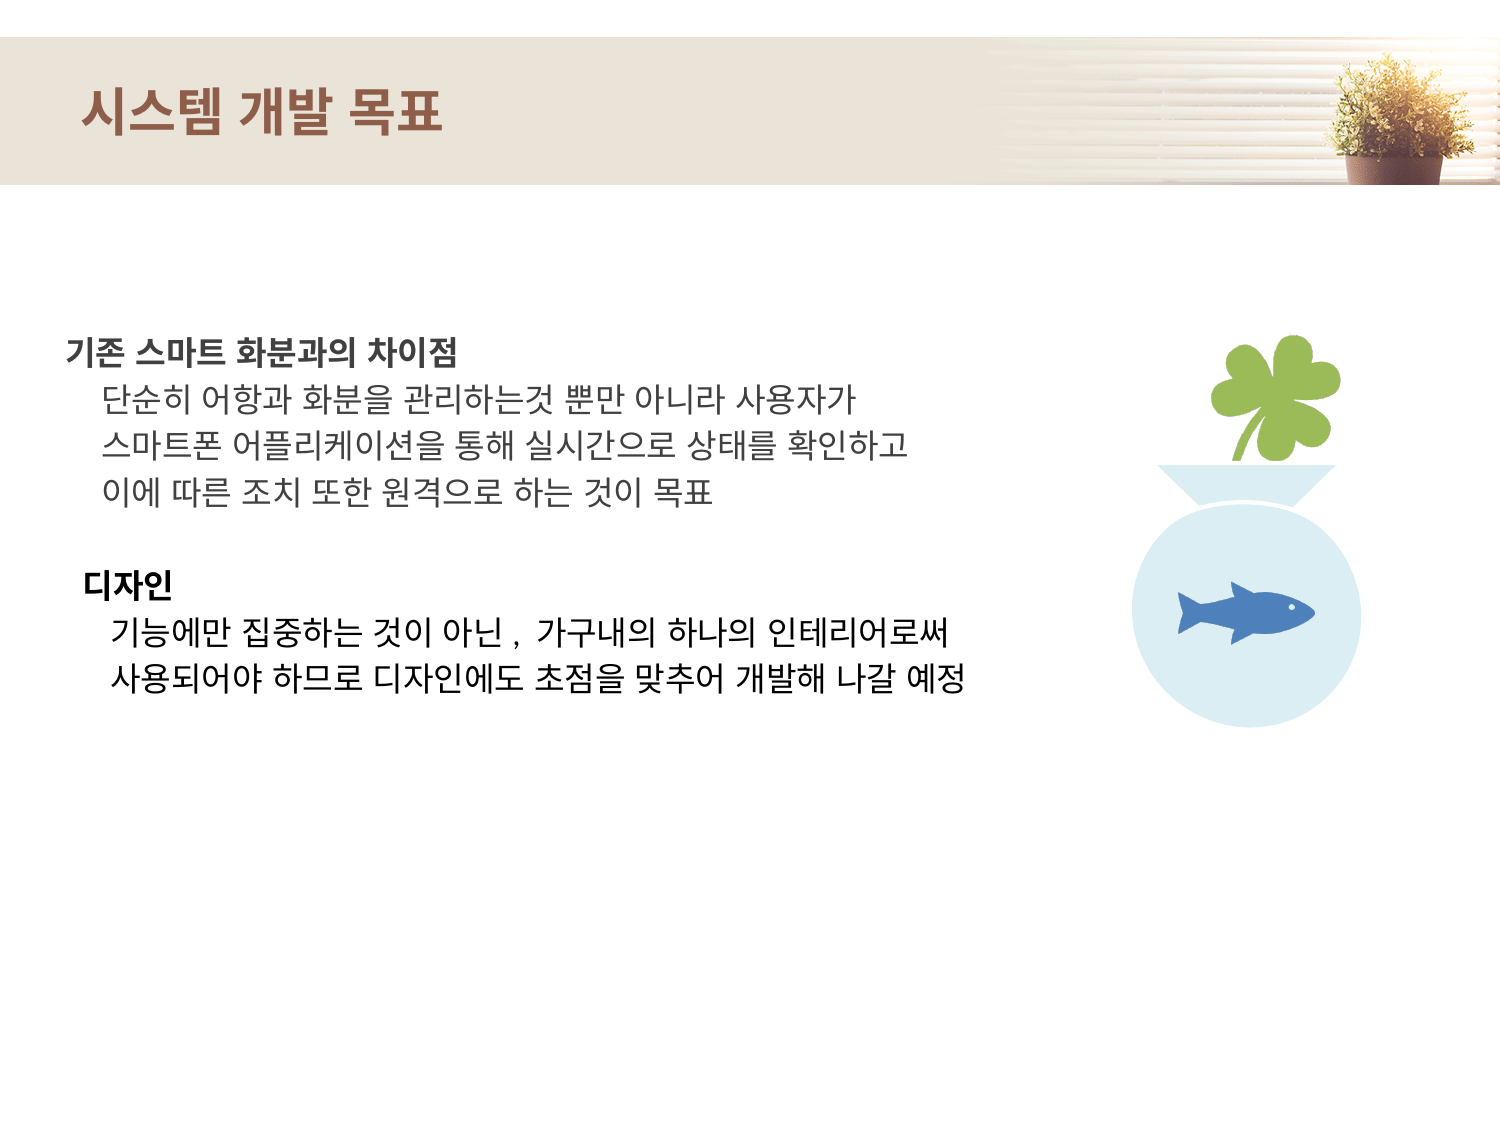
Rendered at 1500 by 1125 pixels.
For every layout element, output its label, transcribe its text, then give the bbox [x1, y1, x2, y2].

picture [0, 0, 1500, 1125]
title 시스템 개발 목표 [65, 45, 1449, 177]
list 기존 스마트 화분과의 차이점 단순히 어항과 화분을 관리하는것 뿐만 아니라 사용자가 스마트폰 어플리케이션을 통해 실시간으로 상태를 확인하고 이에 따른 조치 또한 원격으로 하는 것이 목표 디자인 기능에만 집중하는 것이 아닌, 가구내의 하나의 인테리어로써 사용되어야 하므로 디자인에도 초점을 맞추어 개발해 나갈 예정 [50, 231, 1445, 1010]
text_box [1127, 314, 1377, 729]
